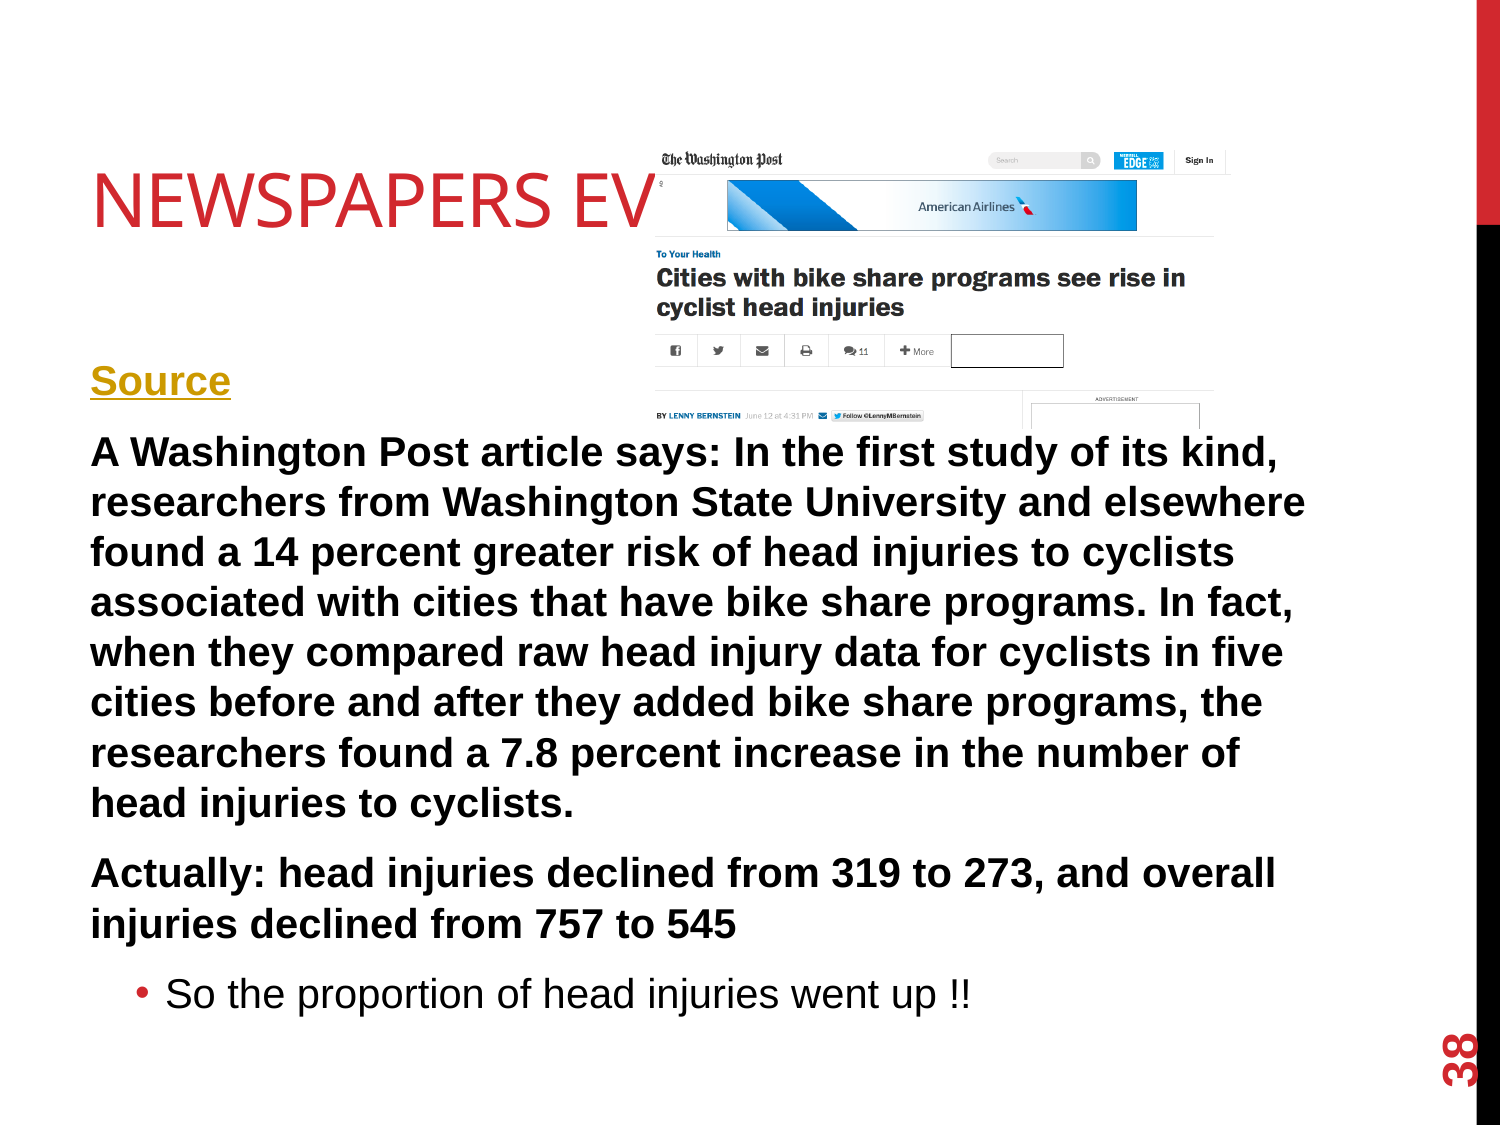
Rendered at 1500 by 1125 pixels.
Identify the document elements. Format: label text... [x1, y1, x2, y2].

picture [655, 150, 1232, 430]
slide_number 38 [1427, 887, 1488, 1104]
list Source A Washington Post article says: In the first study of its kind, researchers from Washington State University and elsewhere found a 14 percent greater risk of head injuries to cyclists associated with cities that have bike share programs. In fact, when they compared raw head injury data for cyclists in five cities before and after they added bike share programs, the researchers found a 7.8 percent increase in the number of head injuries to cyclists. Actually: head injuries declined from 319 to 273, and overall injuries declined from 757 to 545 So the proportion of head injuries went up !! [75, 346, 1325, 1053]
title Newspapers even more [75, 25, 1025, 250]
